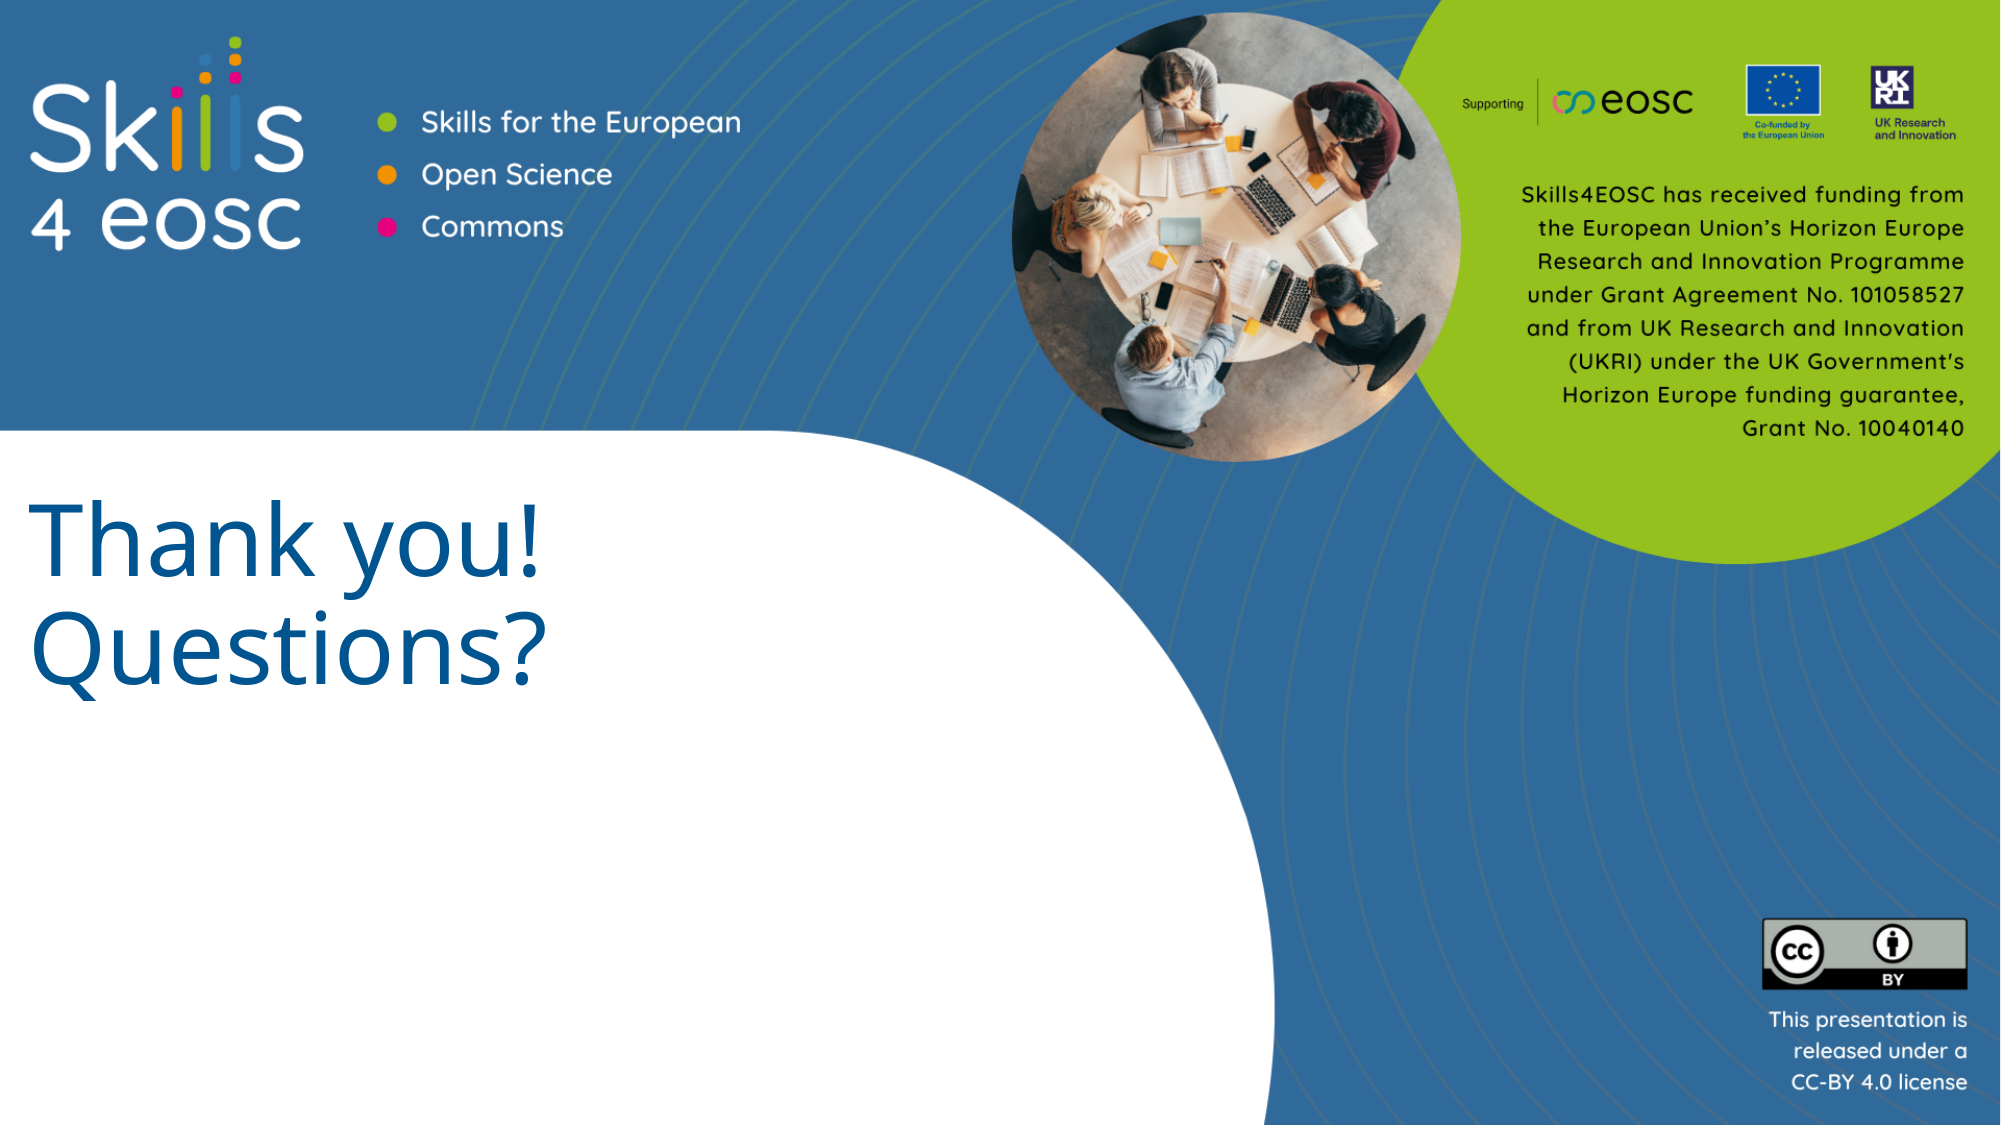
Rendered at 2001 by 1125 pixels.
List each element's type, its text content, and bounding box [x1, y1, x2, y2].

picture [0, 0, 2001, 1125]
title Thank you! Questions? [13, 482, 1024, 776]
